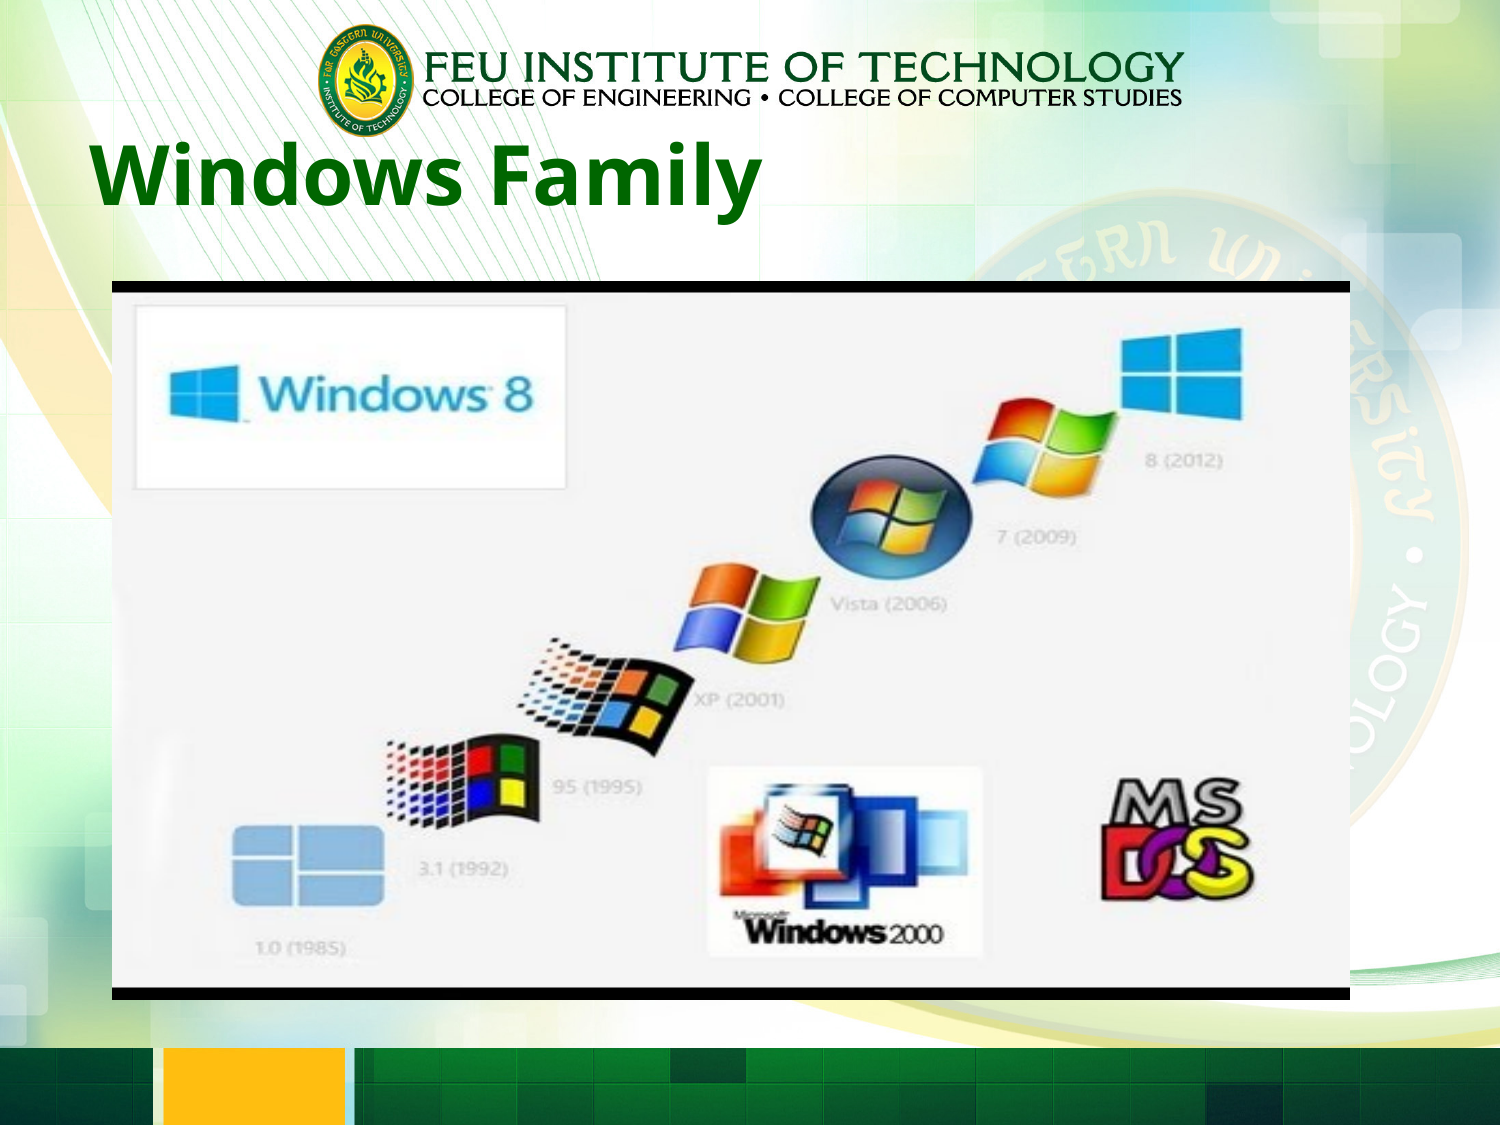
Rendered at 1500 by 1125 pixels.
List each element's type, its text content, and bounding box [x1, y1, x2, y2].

text_box Windows Family [75, 112, 1425, 233]
picture [0, 0, 1500, 1125]
